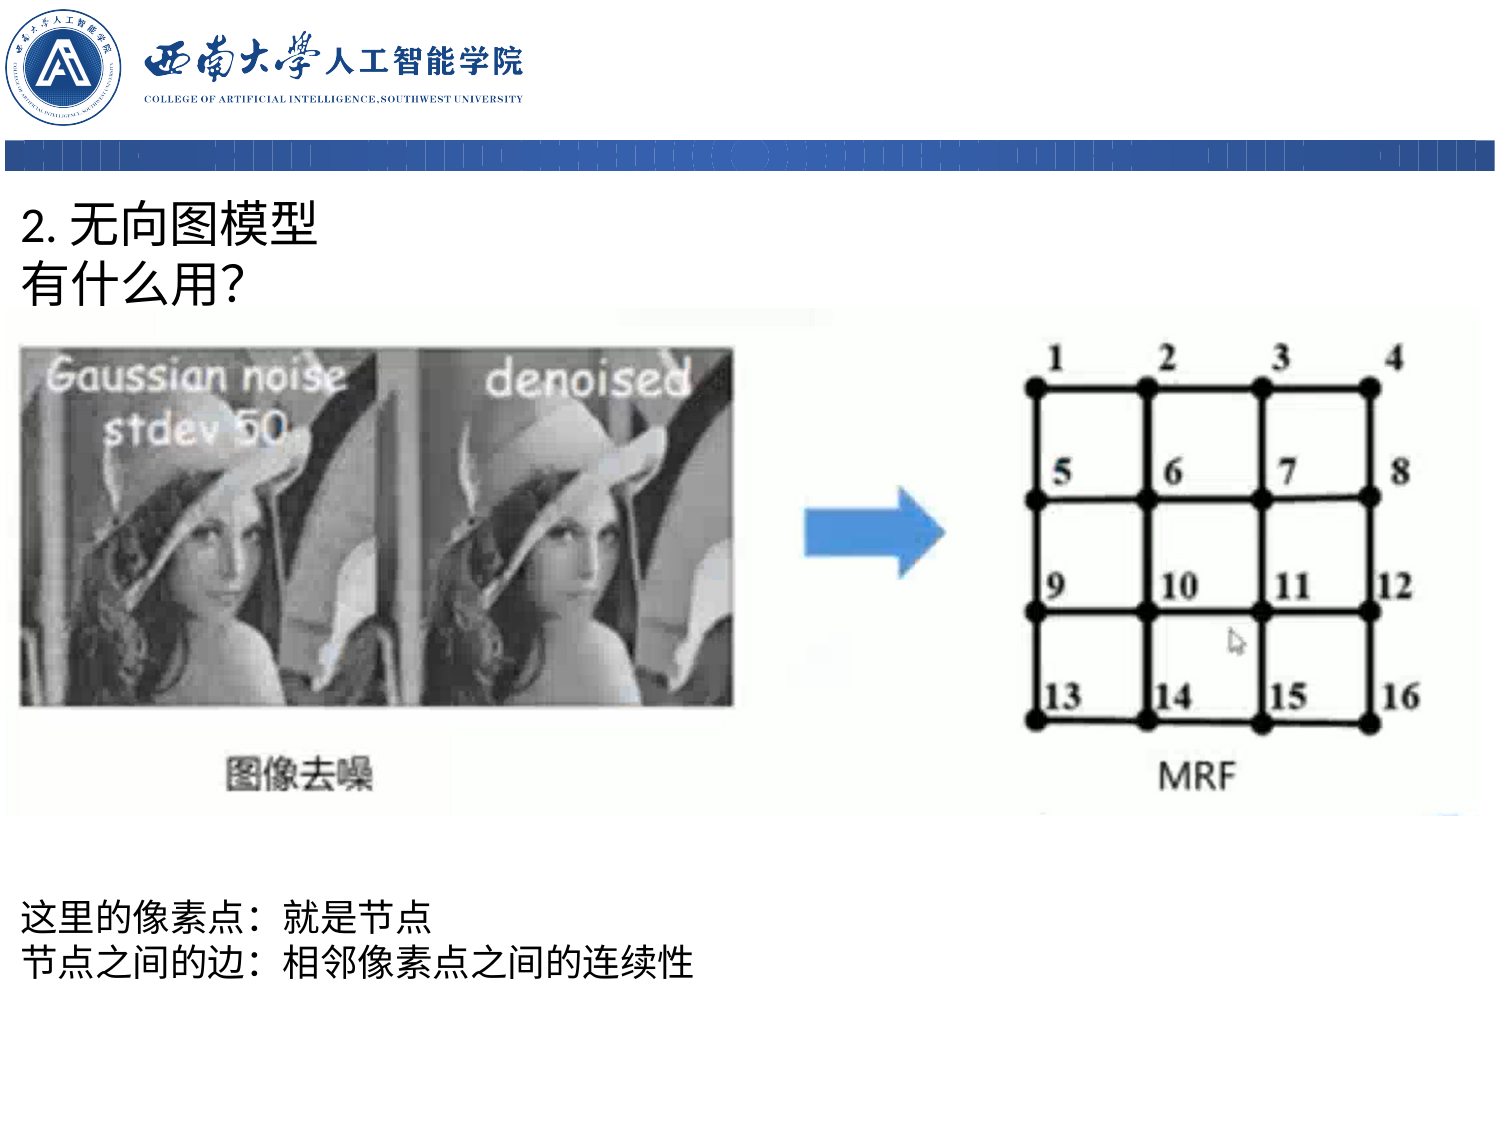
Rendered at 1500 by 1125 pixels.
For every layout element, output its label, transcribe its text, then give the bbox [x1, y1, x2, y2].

picture [5, 9, 523, 126]
text_box 2.无向图模型 有什么用？ [5, 185, 1500, 321]
text_box 这里的像素点：就是节点 节点之间的边：相邻像素点之间的连续性 [5, 886, 779, 992]
picture [5, 308, 1479, 816]
text_box [4, 139, 1496, 172]
